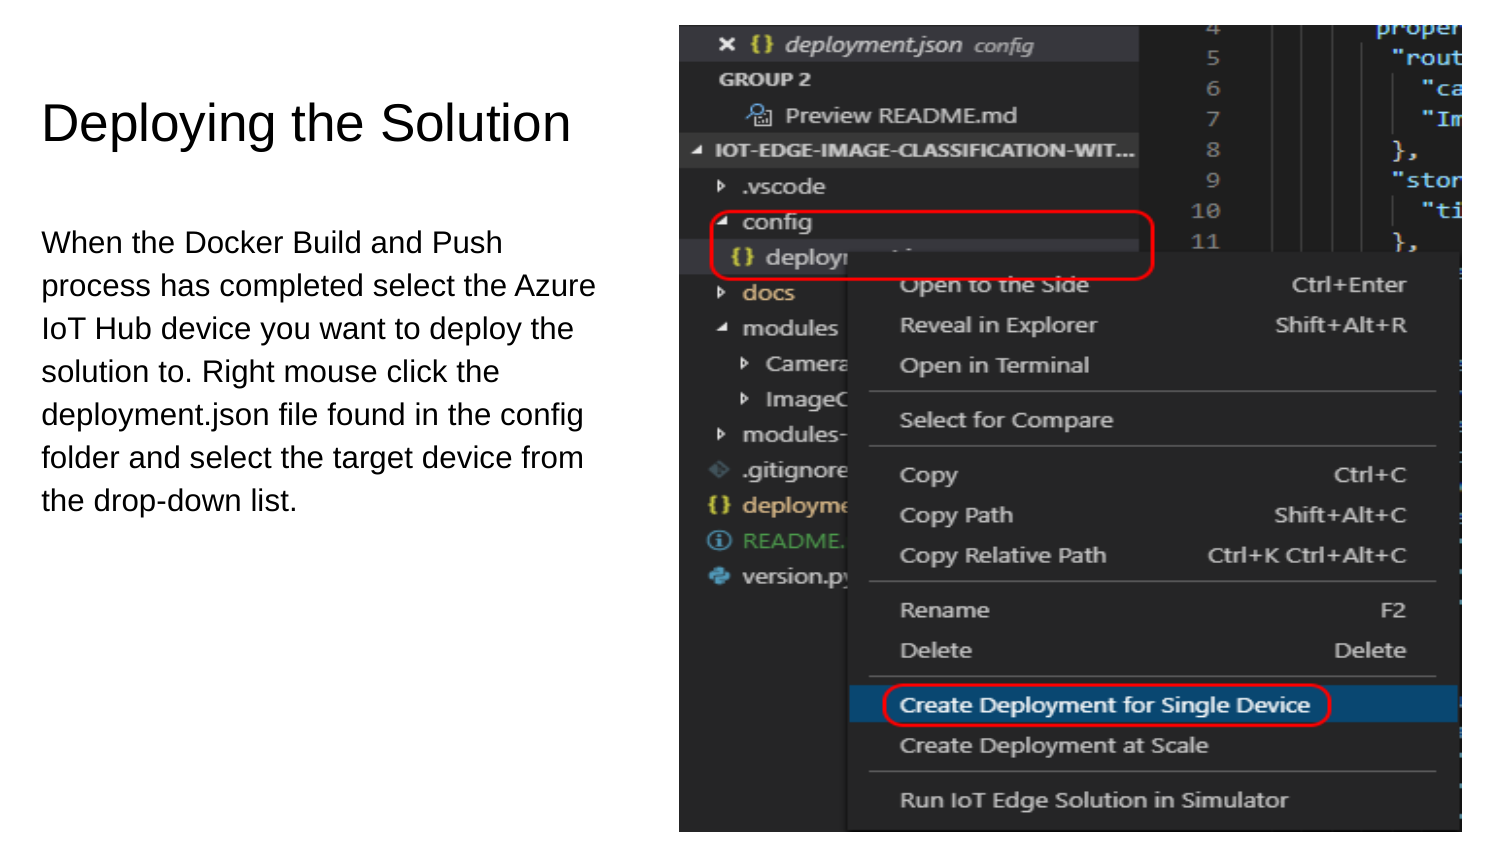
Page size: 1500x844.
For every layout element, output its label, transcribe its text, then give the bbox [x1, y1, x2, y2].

title Deploying the Solution [26, 72, 674, 167]
list When the Docker Build and Push process has completed select the Azure IoT Hub device you want to deploy the solution to. Right mouse click the deployment.json file found in the config folder and select the target device from the drop-down list. [26, 201, 618, 624]
picture [679, 24, 1462, 832]
